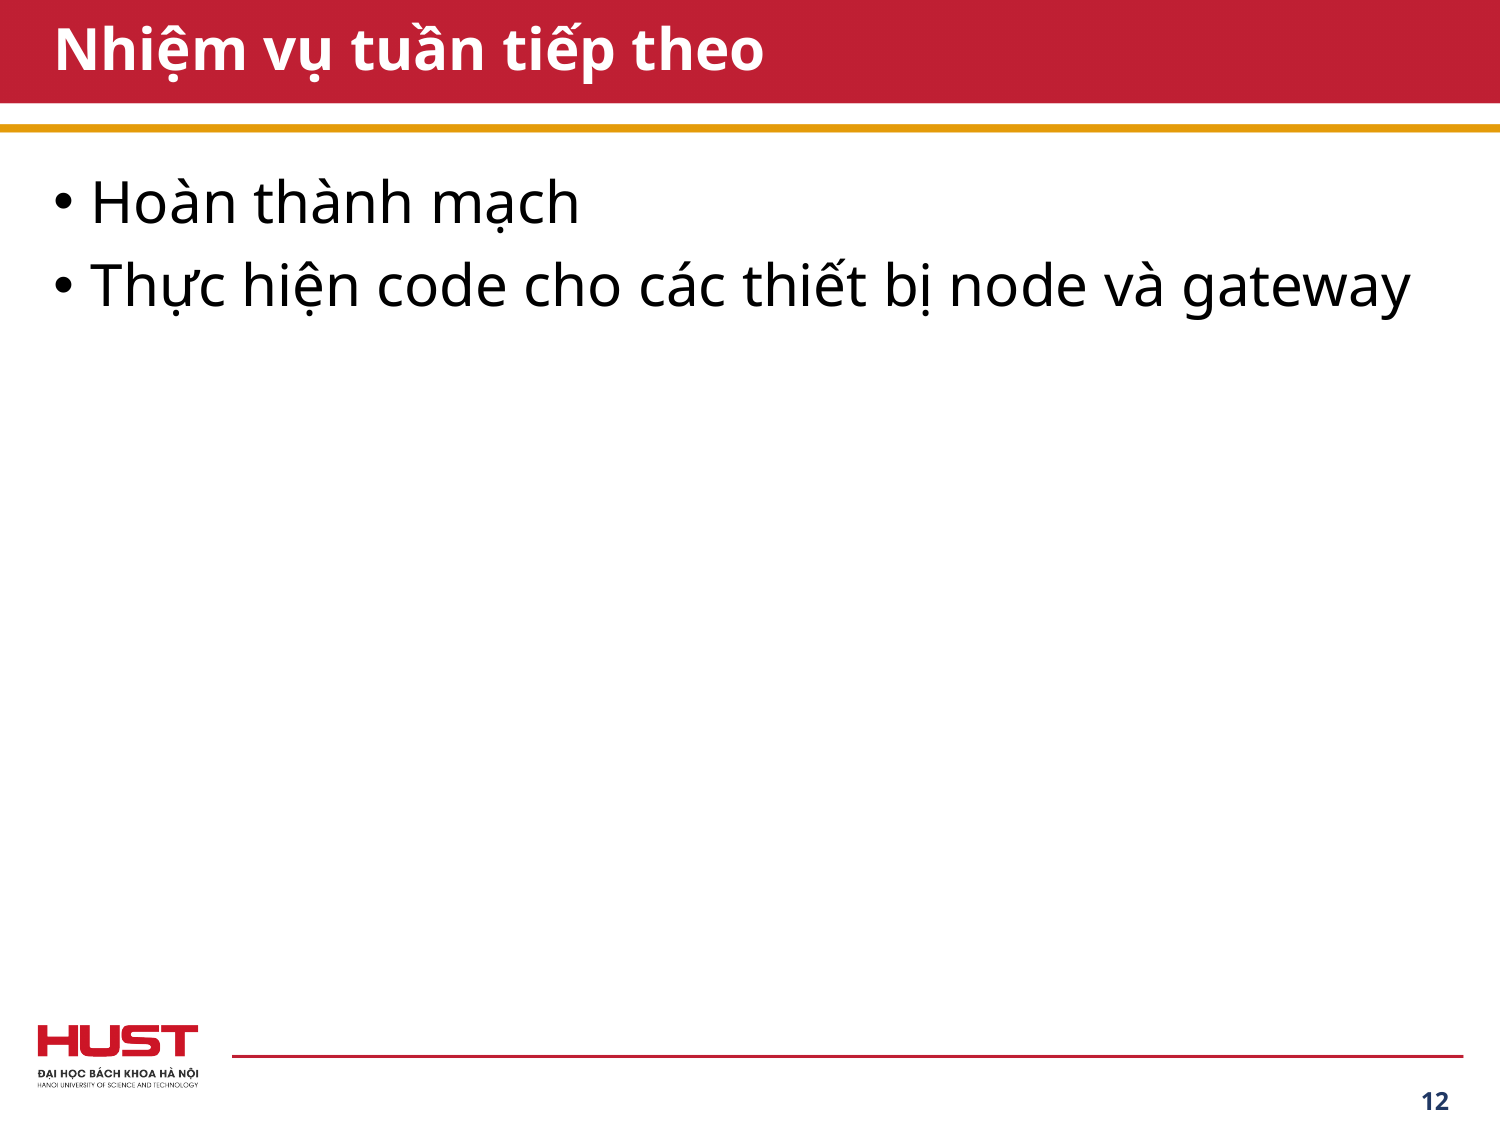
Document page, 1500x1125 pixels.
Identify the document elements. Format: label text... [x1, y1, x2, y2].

slide_number 12 [1126, 1078, 1464, 1125]
title Nhiệm vụ tuần tiếp theo [38, 12, 1462, 87]
picture [0, 0, 1500, 1125]
list Hoàn thành mạch Thực hiện code cho các thiết bị node và gateway [38, 165, 1464, 966]
